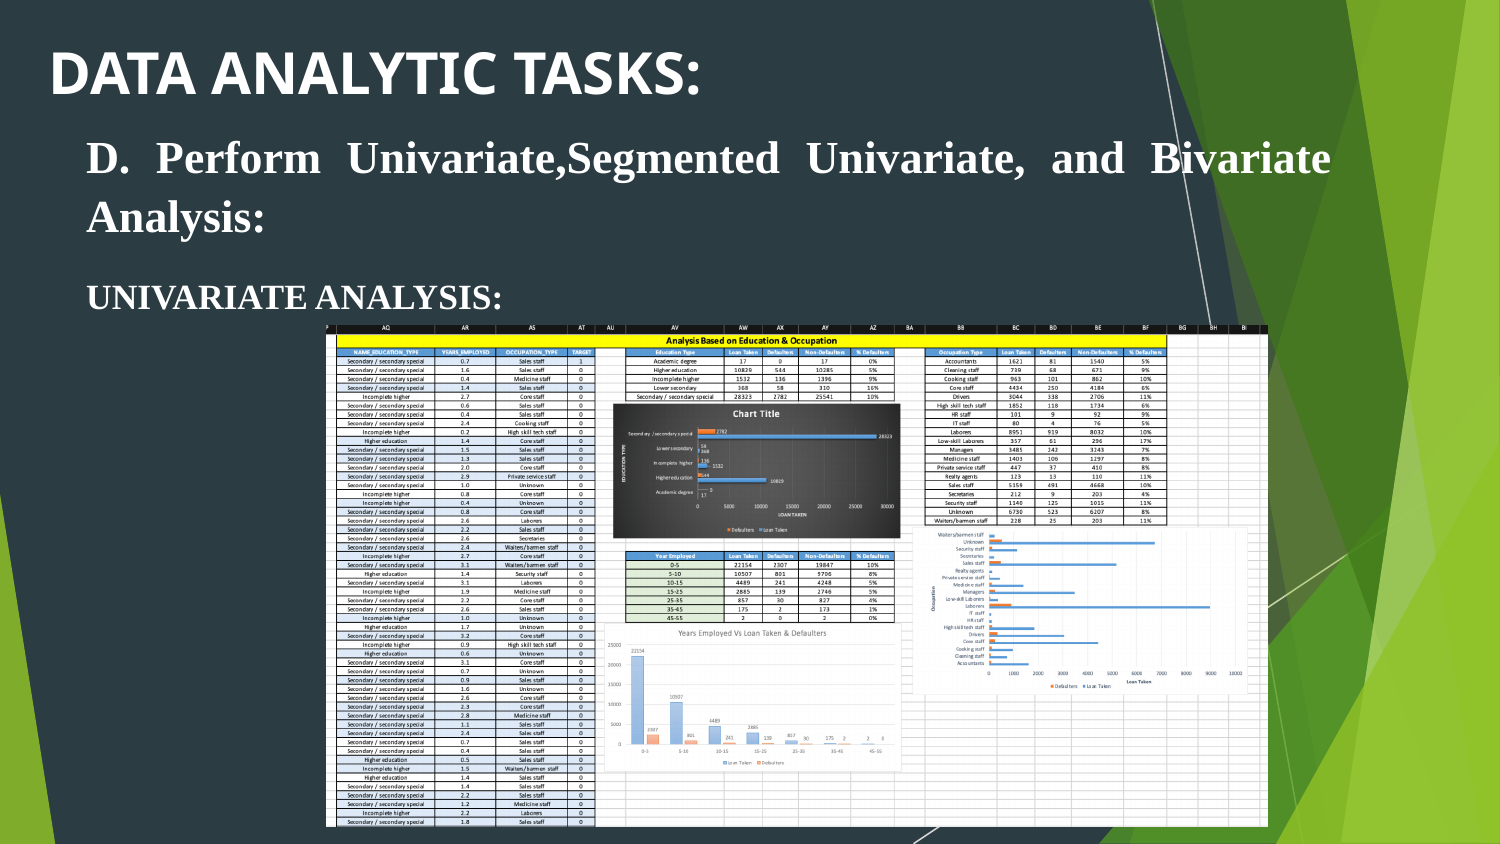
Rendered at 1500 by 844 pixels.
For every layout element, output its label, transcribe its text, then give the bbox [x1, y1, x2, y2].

picture [326, 325, 1268, 827]
title DATA ANALYTIC TASKS: [37, 31, 1096, 113]
text_box D. Perform Univariate,Segmented Univariate, and Bivariate Analysis: UNIVARIATE ANALYSIS: [70, 112, 1347, 590]
